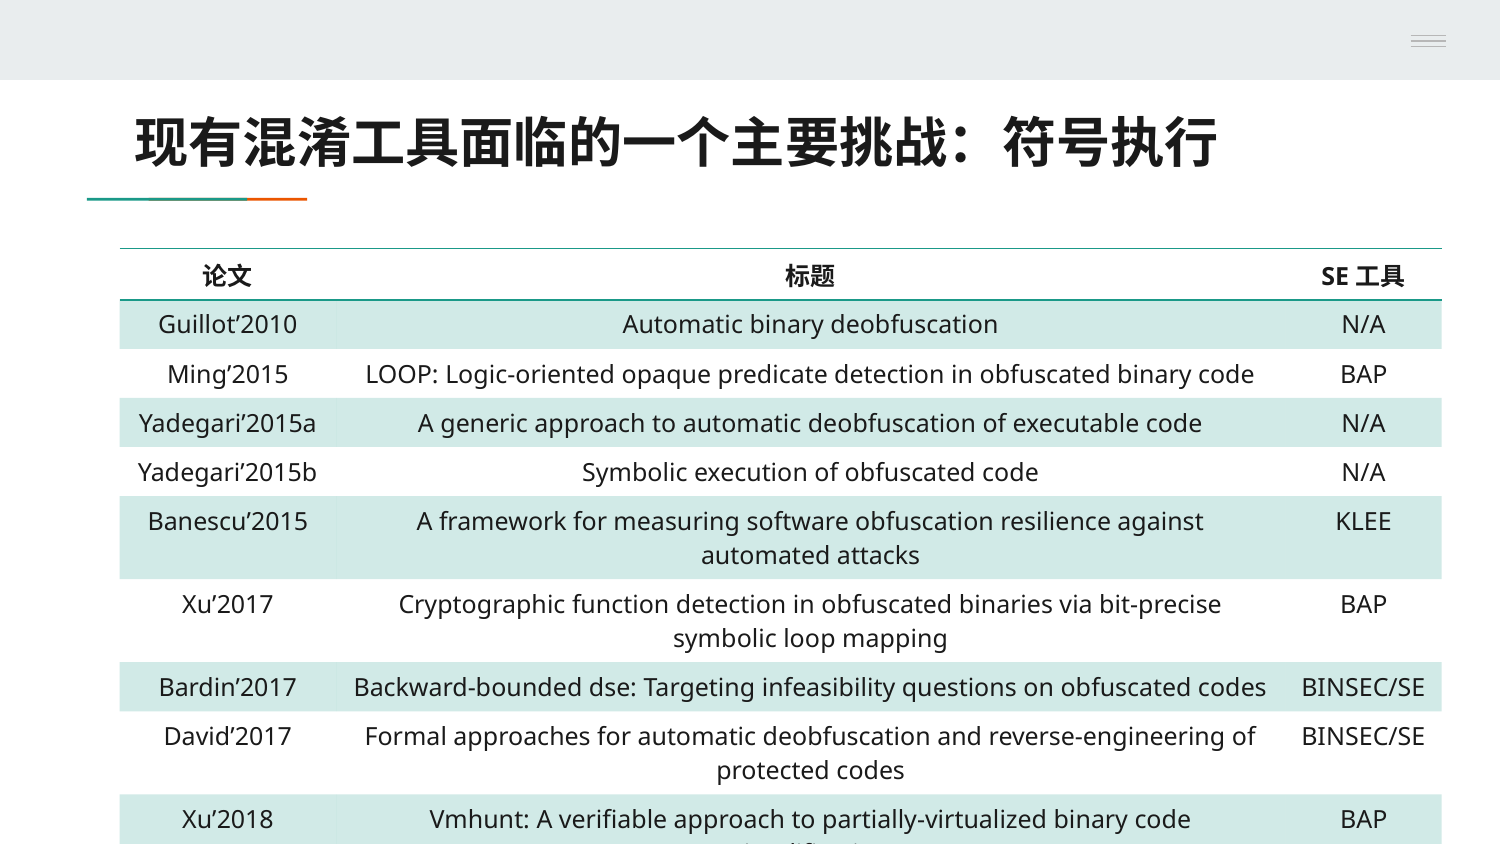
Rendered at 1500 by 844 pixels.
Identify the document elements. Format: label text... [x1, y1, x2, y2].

table_cell BINSEC/SE [1286, 662, 1442, 711]
table_cell N/A [1286, 447, 1442, 496]
table_cell Automatic binary deobfuscation [336, 301, 1286, 349]
table_cell A generic approach to automatic deobfuscation of executable code [336, 398, 1286, 447]
table_cell BINSEC/SE [1286, 711, 1442, 794]
table_cell David’2017 [120, 711, 336, 794]
table_cell Bardin’2017 [120, 662, 336, 711]
title 现有混淆工具面临的一个主要挑战：符号执行 [119, 93, 1381, 182]
table_cell Banescu’2015 [120, 496, 336, 579]
table_cell N/A [1286, 398, 1442, 447]
table_cell BAP [1286, 794, 1442, 844]
table_cell Guillot’2010 [120, 301, 336, 349]
table_cell Yadegari’2015b [120, 447, 336, 496]
table_cell Vmhunt: A verifiable approach to partially-virtualized binary code simplification [336, 794, 1286, 844]
table_cell LOOP: Logic-oriented opaque predicate detection in obfuscated binary code [336, 349, 1286, 398]
table_cell Ming’2015 [120, 349, 336, 398]
table_cell Xu’2017 [120, 579, 336, 662]
table_cell N/A [1286, 301, 1442, 349]
table_header 标题 [336, 249, 1286, 299]
table_cell Backward-bounded dse: Targeting infeasibility questions on obfuscated codes [336, 662, 1286, 711]
table_cell BAP [1286, 349, 1442, 398]
table_cell Cryptographic function detection in obfuscated binaries via bit-precise symbolic loop mapping [336, 579, 1286, 662]
table_cell Formal approaches for automatic deobfuscation and reverse-engineering of protected codes [336, 711, 1286, 794]
table_cell BAP [1286, 579, 1442, 662]
table_header SE工具 [1286, 249, 1442, 299]
table_cell Yadegari’2015a [120, 398, 336, 447]
table_cell Symbolic execution of obfuscated code [336, 447, 1286, 496]
table_cell Xu’2018 [120, 794, 336, 844]
table_cell A framework for measuring software obfuscation resilience against automated attacks [336, 496, 1286, 579]
table_cell KLEE [1286, 496, 1442, 579]
table_header 论文 [120, 249, 336, 299]
